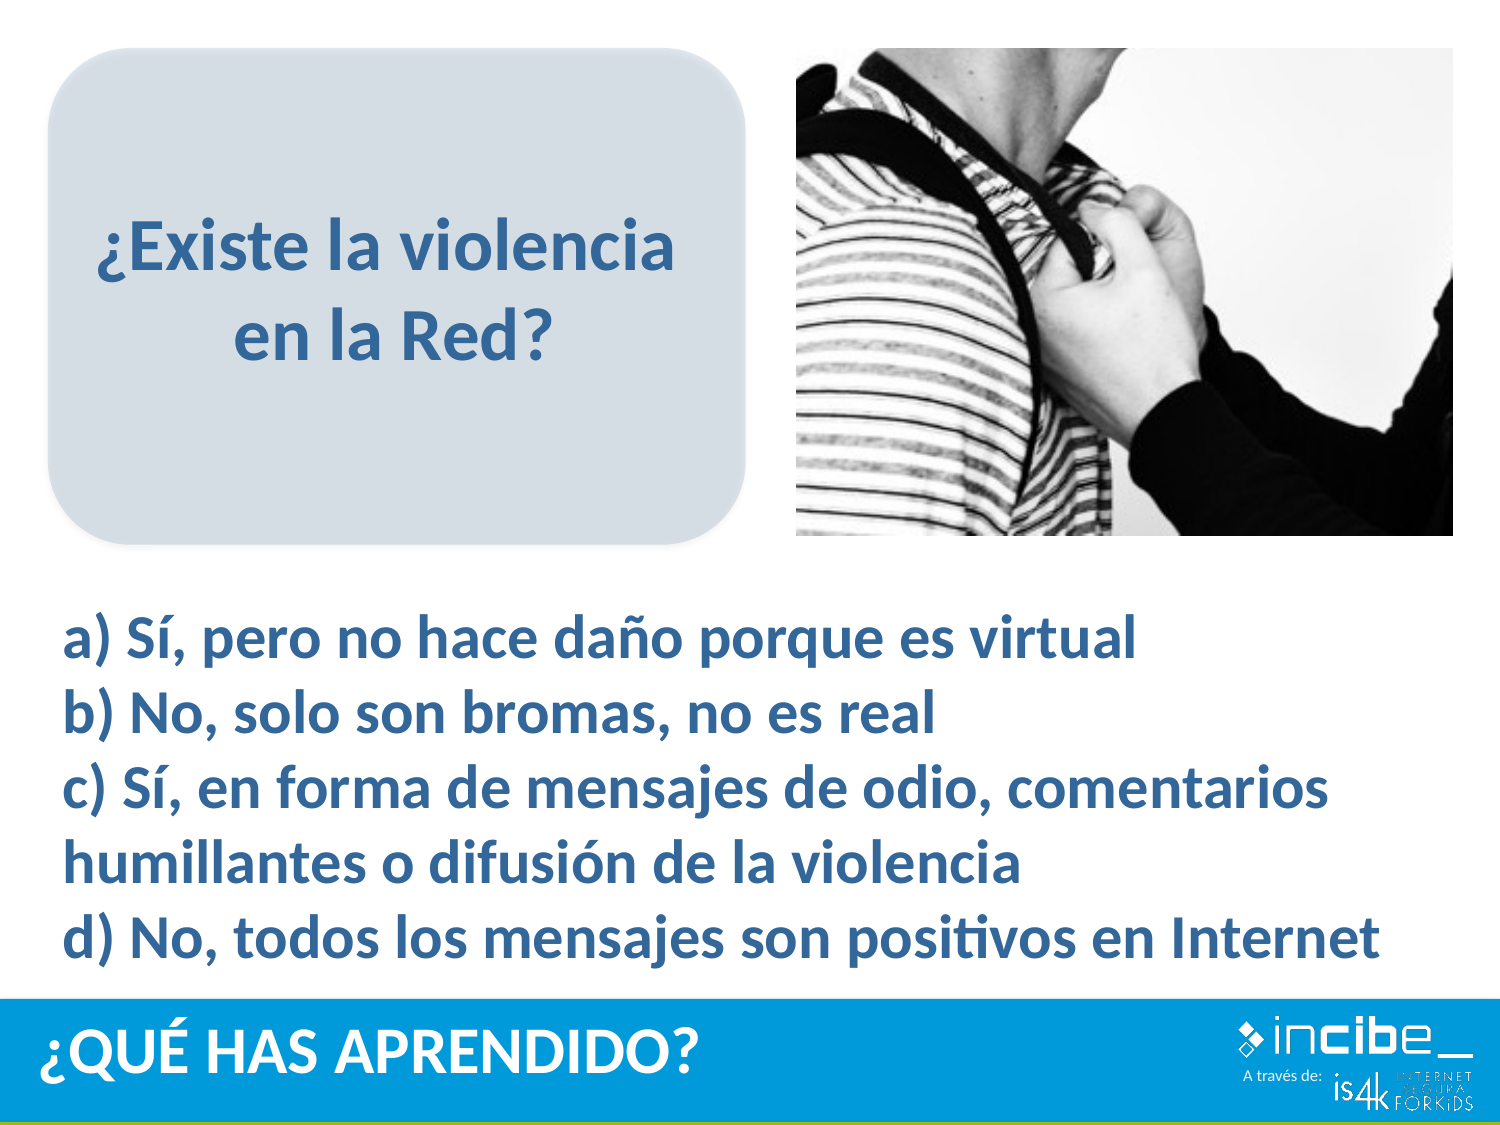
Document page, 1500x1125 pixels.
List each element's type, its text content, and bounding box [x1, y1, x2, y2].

picture [1369, 1017, 1396, 1053]
picture [1402, 1026, 1430, 1053]
picture [1356, 1073, 1387, 1109]
picture [1396, 1096, 1400, 1109]
picture [1347, 1090, 1352, 1100]
text_box ¿Existe la violencia en la Red? [38, 188, 750, 909]
picture [1356, 1026, 1363, 1053]
picture [796, 47, 1453, 536]
text_box a) Sí, pero no hace daño porque es virtual b) No, solo son bromas, no es real c) Sí, en forma de mensajes de odio, comentarios humillantes o difusión de la violencia d) No, todos los mensajes son positivos en Internet [47, 589, 1500, 942]
text_box [47, 47, 747, 188]
title ¿QUÉ HAS APRENDIDO? [22, 998, 1347, 1125]
picture [1356, 1017, 1363, 1023]
